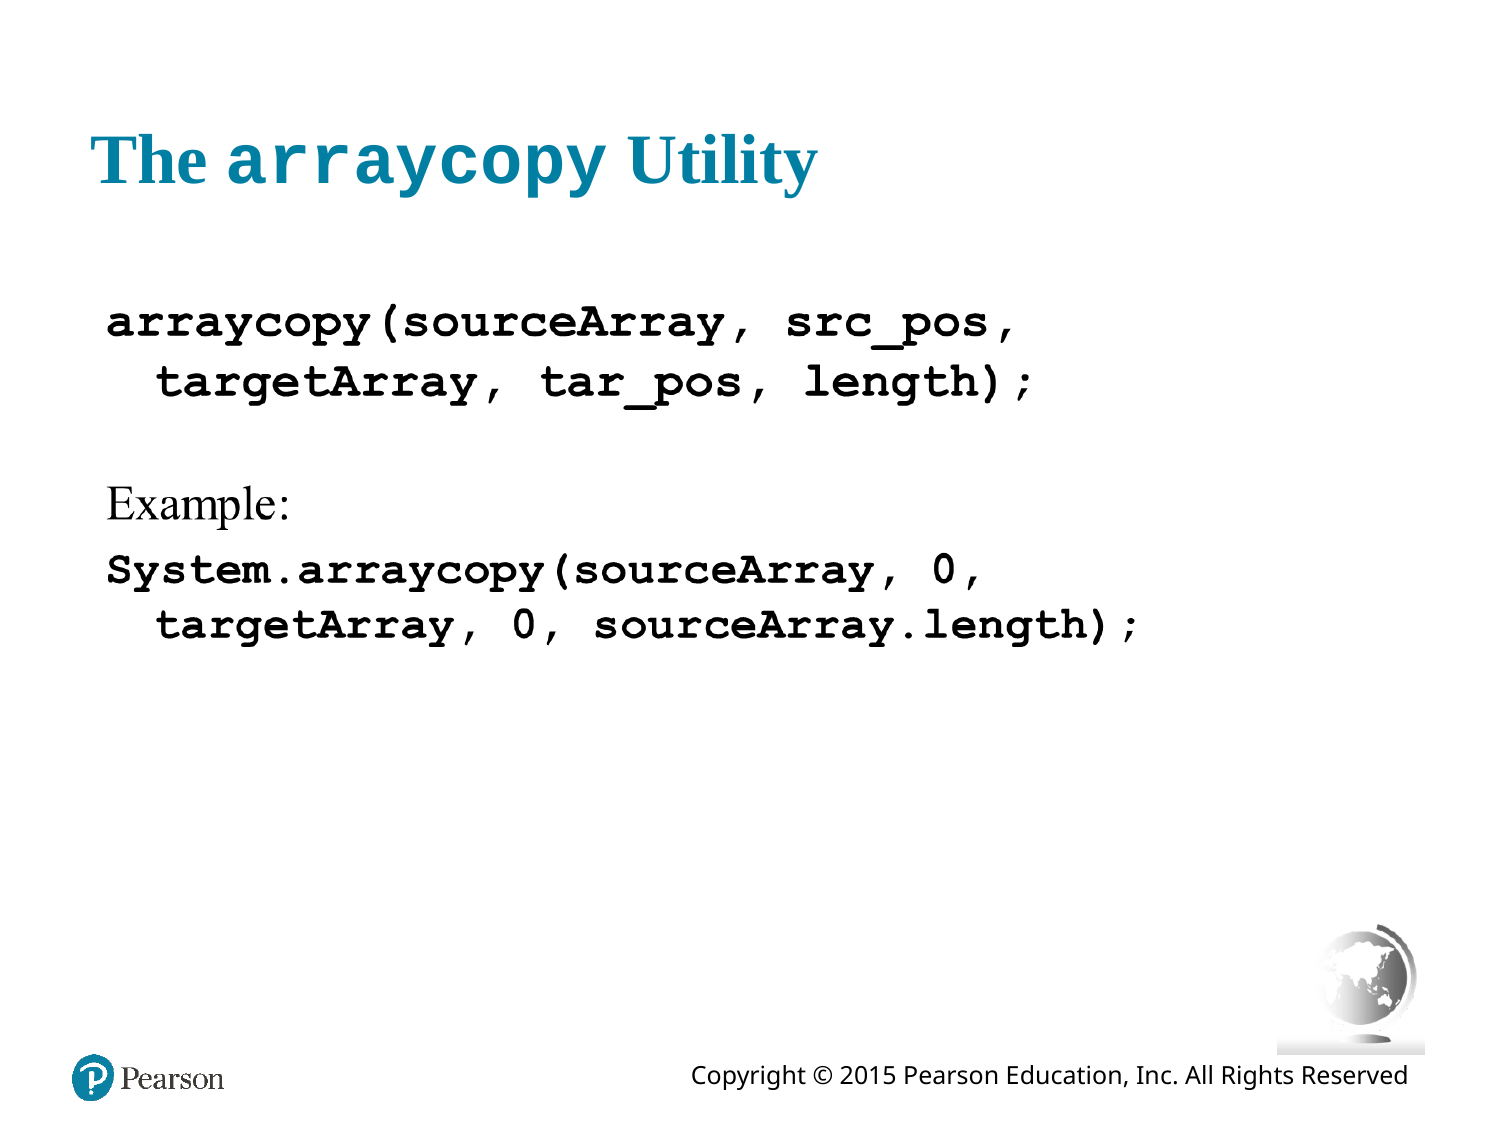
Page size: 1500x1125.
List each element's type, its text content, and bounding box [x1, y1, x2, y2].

picture [1277, 919, 1425, 1055]
picture [81, 1063, 106, 1088]
picture [72, 1054, 88, 1070]
picture [99, 1054, 224, 1101]
title The arraycopy Utility [75, 37, 1425, 213]
picture [74, 276, 1171, 680]
picture [72, 1088, 82, 1101]
